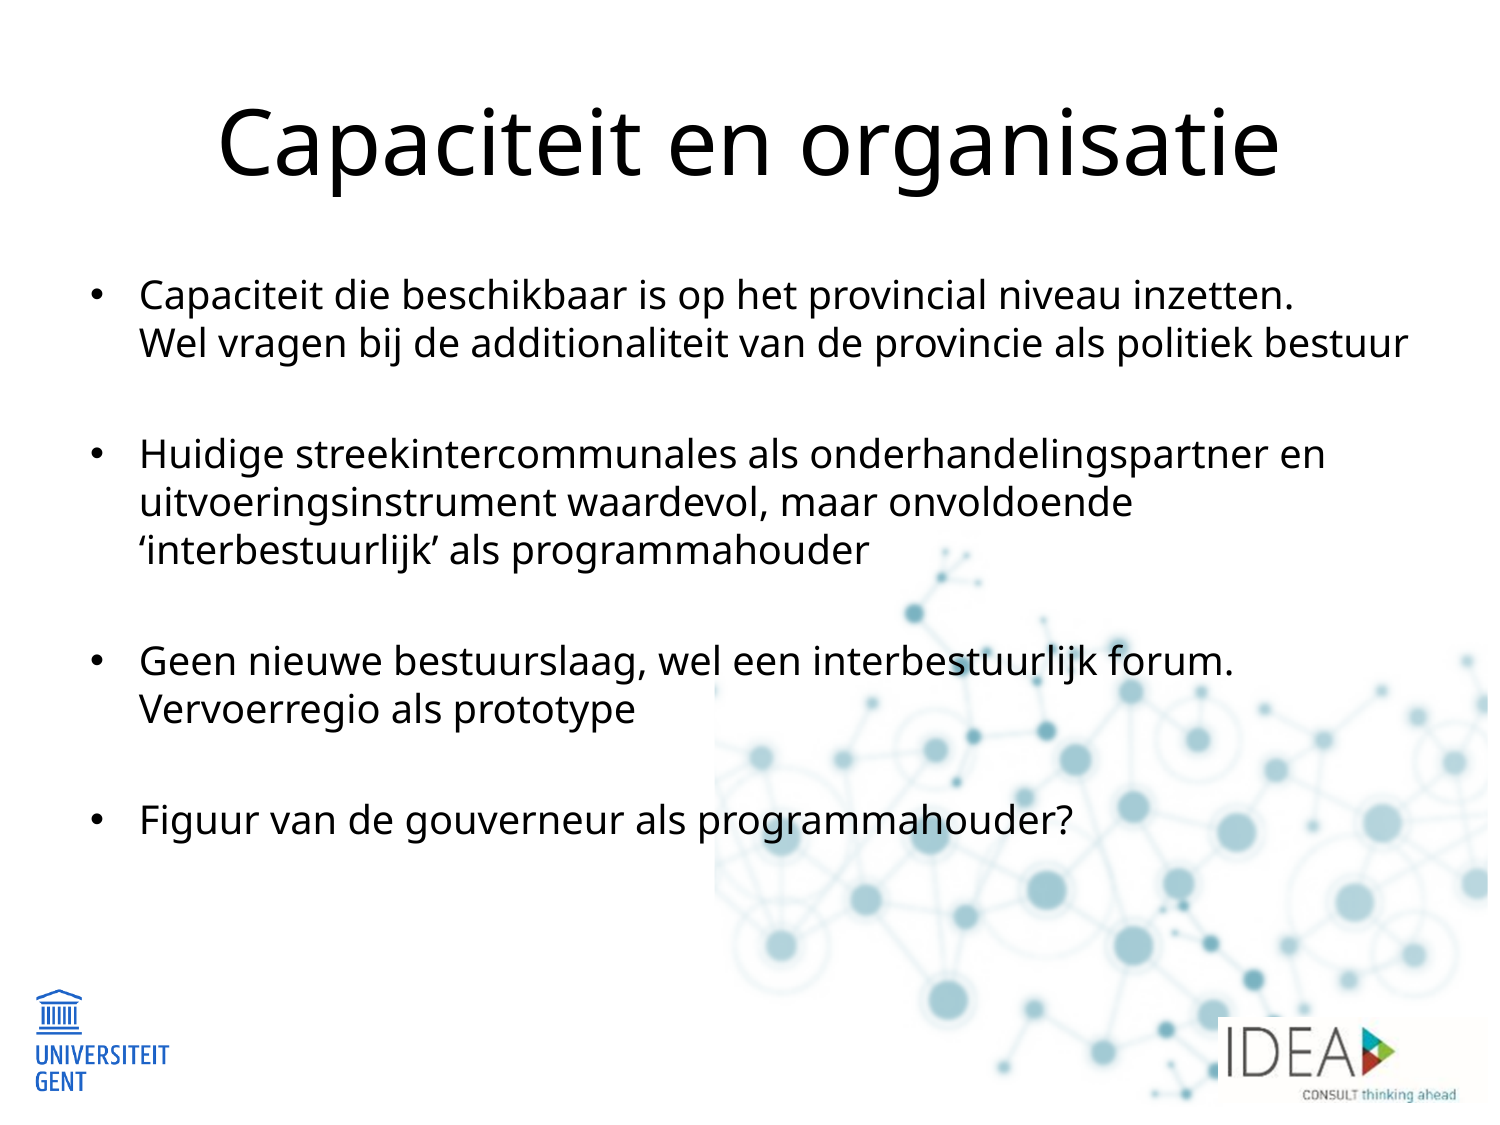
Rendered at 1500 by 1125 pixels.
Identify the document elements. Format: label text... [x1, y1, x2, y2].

title Capaciteit en organisatie [75, 45, 1425, 233]
list Capaciteit die beschikbaar is op het provincial niveau inzetten. Wel vragen bij de additionaliteit van de provincie als politiek bestuur Huidige streekintercommunales als onderhandelingspartner en uitvoeringsinstrument waardevol, maar onvoldoende ‘interbestuurlijk’ als programmahouder Geen nieuwe bestuurslaag, wel een interbestuurlijk forum. Vervoerregio als prototype Figuur van de gouverneur als programmahouder? [75, 262, 1425, 906]
picture [714, 530, 1488, 1107]
picture [31, 972, 172, 1113]
